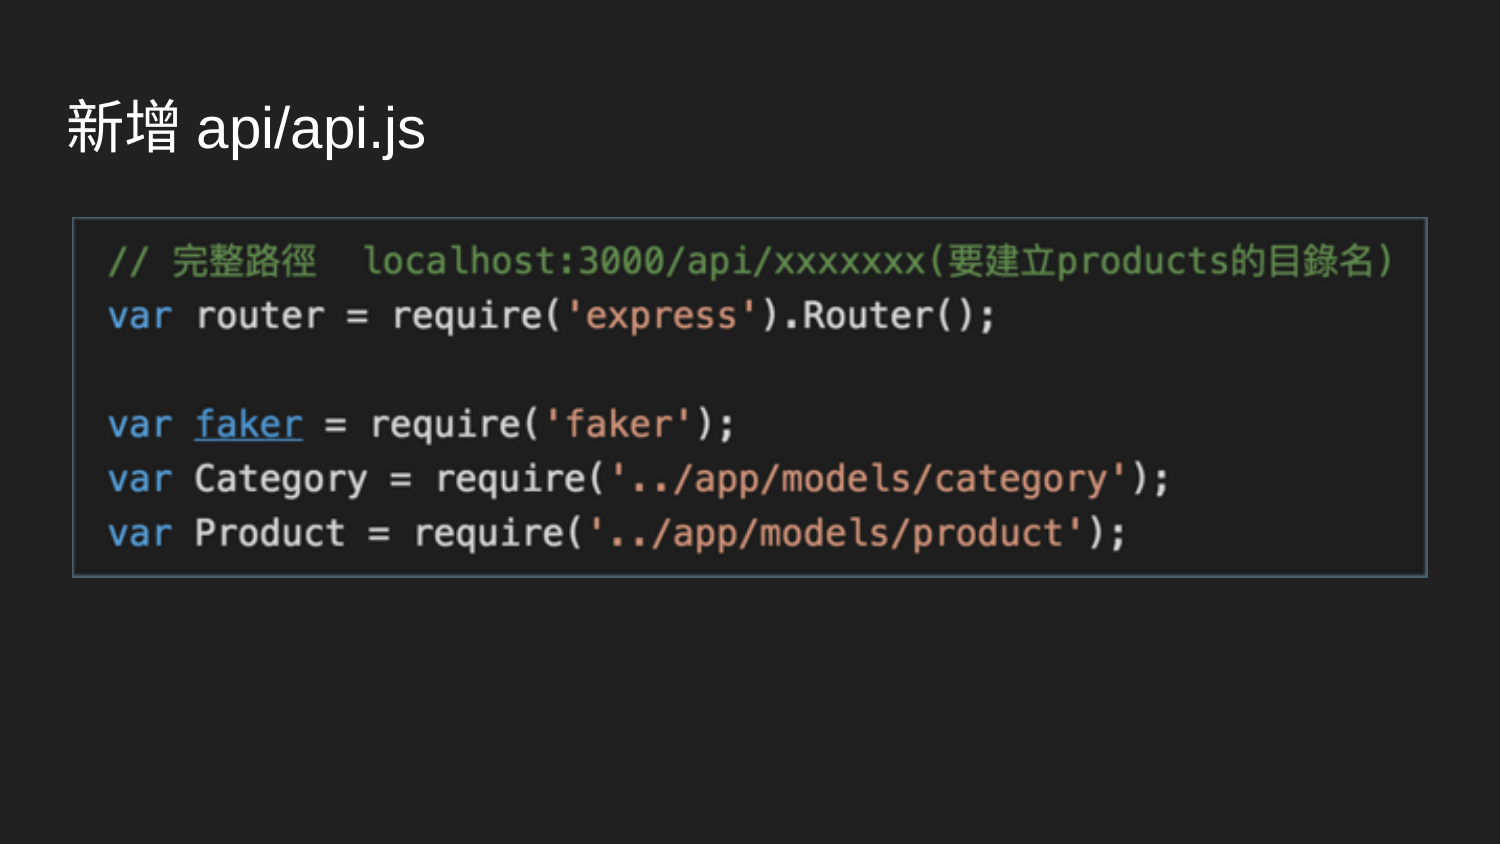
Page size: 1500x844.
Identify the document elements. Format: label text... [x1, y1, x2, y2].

list 新增api/api.js [51, 75, 1449, 750]
picture [71, 217, 1429, 578]
